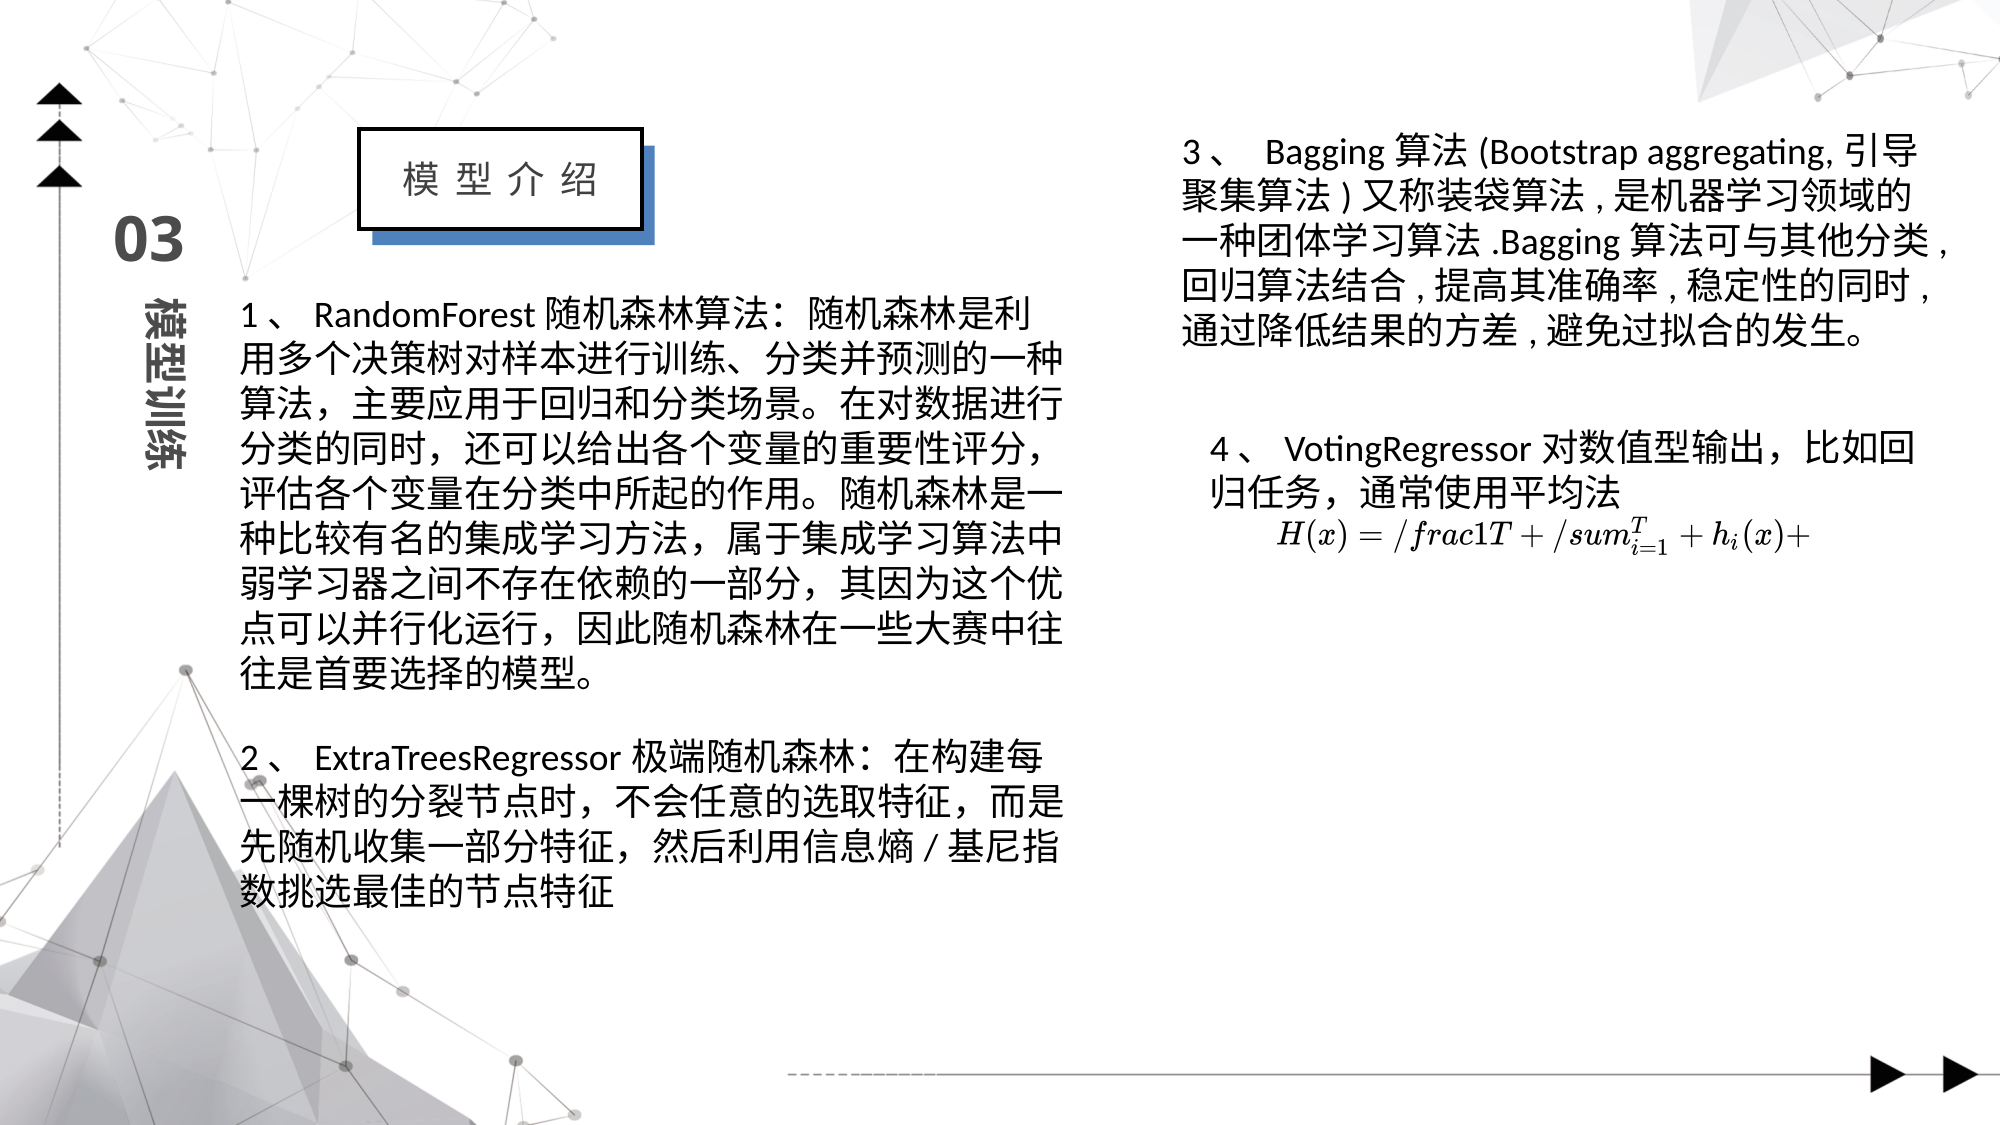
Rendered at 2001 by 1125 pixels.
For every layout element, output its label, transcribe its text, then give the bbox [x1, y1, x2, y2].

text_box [95, 191, 204, 473]
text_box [359, 129, 655, 246]
picture [0, 0, 2000, 1125]
text_box 2、ExtraTreesRegressor极端随机森林：在构建每一棵树的分裂节点时，不会任意的选取特征，而是先随机收集一部分特征，然后利用信息熵/基尼指数挑选最佳的节点特征 [225, 725, 1084, 921]
text_box 3、 Bagging算法(Bootstrap aggregating,引导聚集算法)又称装袋算法,是机器学习领域的一种团体学习算法.Bagging算法可与其他分类,回归算法结合,提高其准确率,稳定性的同时,通过降低结果的方差,避免过拟合的发生。 [1167, 119, 1961, 360]
text_box 1、RandomForest随机森林算法：随机森林是利用多个决策树对样本进行训练、分类并预测的一种算法，主要应用于回归和分类场景。在对数据进行分类的同时，还可以给出各个变量的重要性评分，评估各个变量在分类中所起的作用。随机森林是一种比较有名的集成学习方法，属于集成学习算法中弱学习器之间不存在依赖的一部分，其因为这个优点可以并行化运行，因此随机森林在一些大赛中往往是首要选择的模型。 [224, 282, 1084, 703]
text_box 4、VotingRegressor对数值型输出，比如回归任务，通常使用平均法 [1195, 416, 1949, 566]
